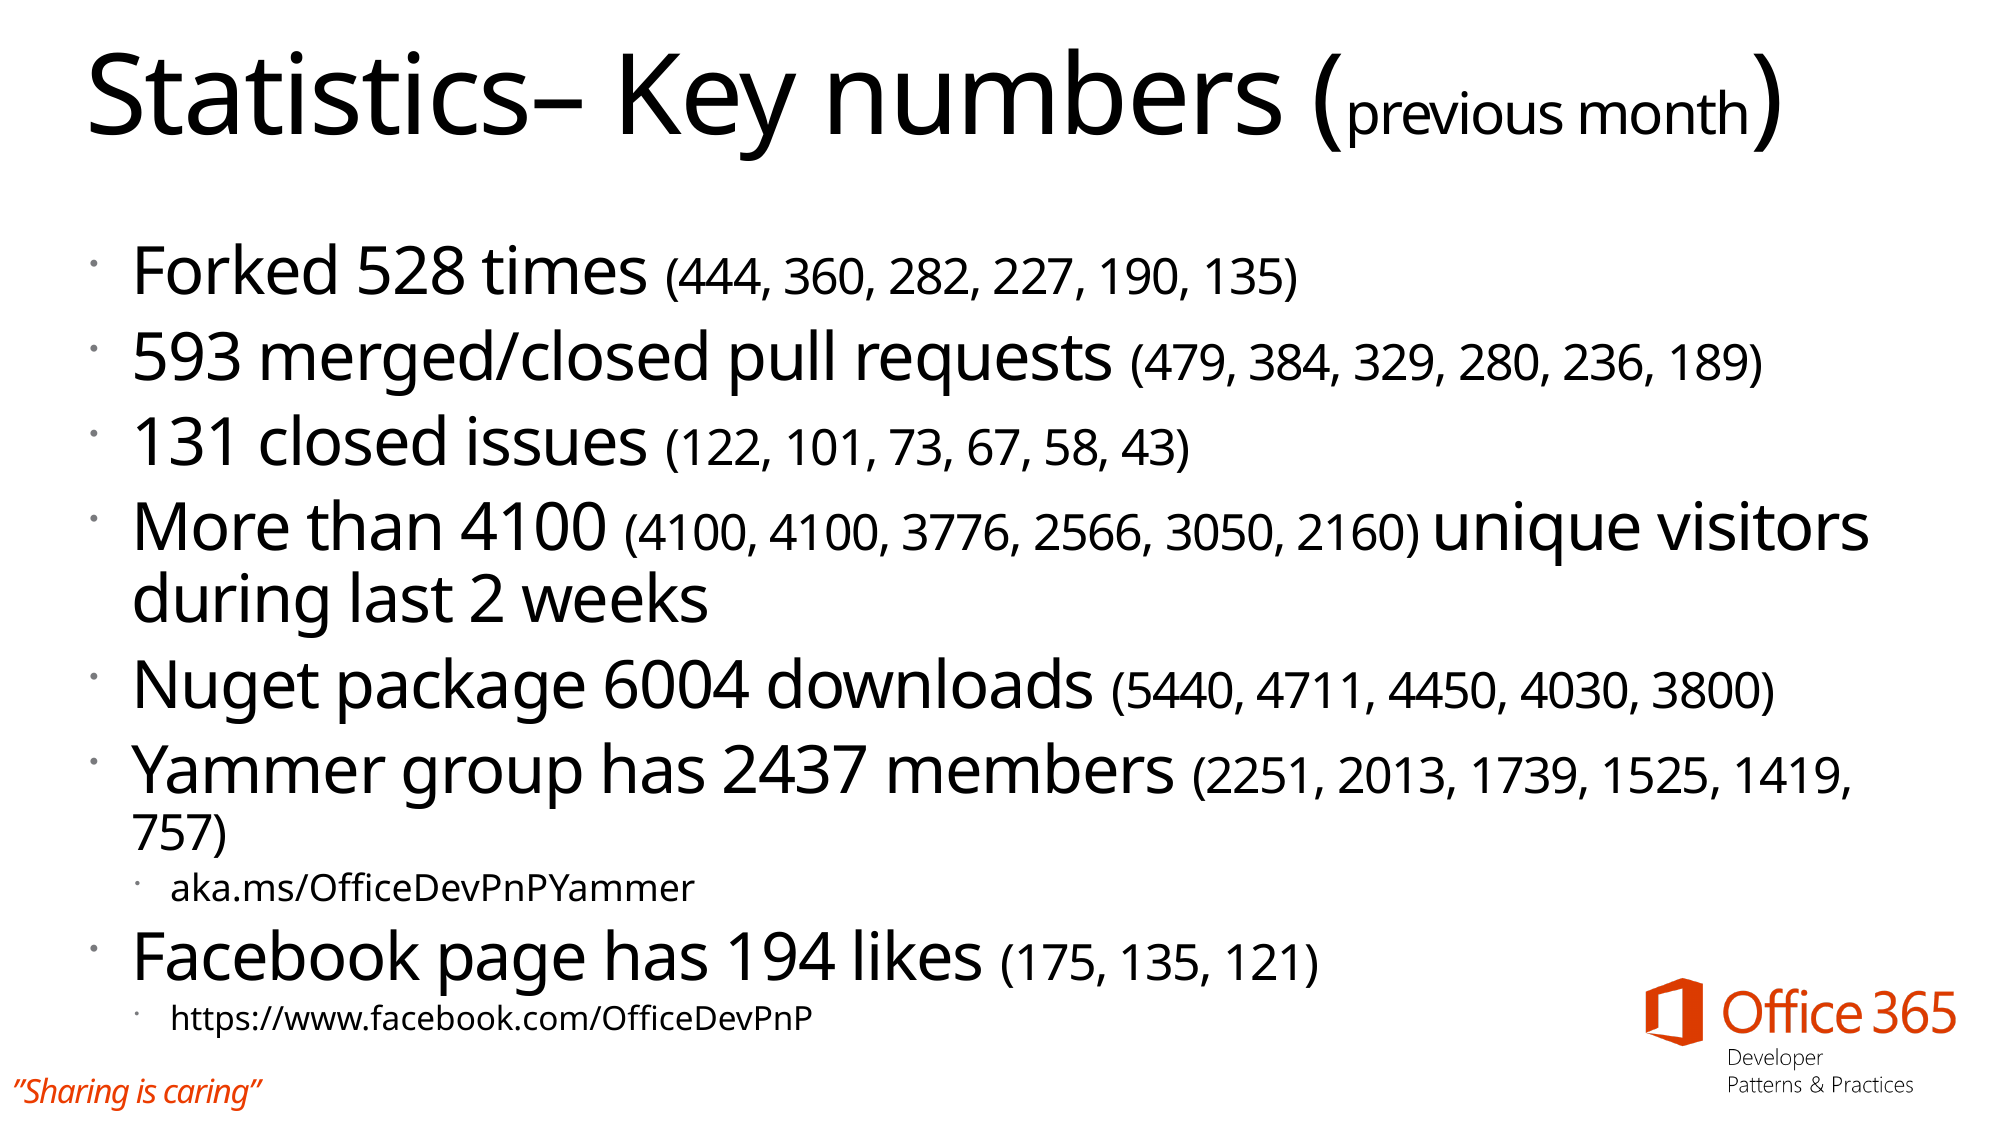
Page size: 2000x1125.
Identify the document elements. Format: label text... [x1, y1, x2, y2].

picture [1616, 948, 1983, 1111]
title Statistics– Key numbers (previous month) [85, 37, 1914, 161]
list Forked 528 times (444, 360, 282, 227, 190, 135) 593 merged/closed pull requests (479, 384, 329, 280, 236, 189) 131 closed issues (122, 101, 73, 67, 58, 43) More than 4100 (4100, 4100, 3776, 2566, 3050, 2160) unique visitors during last 2 weeks Nuget package 6004 downloads (5440, 4711, 4450, 4030, 3800) Yammer group has 2437 members (2251, 2013, 1739, 1525, 1419, 757) aka.ms/OfficeDevPnPYammer Facebook page has 194 likes (175, 135, 121) https://www.facebook.com/OfficeDevPnP [85, 237, 1914, 1013]
